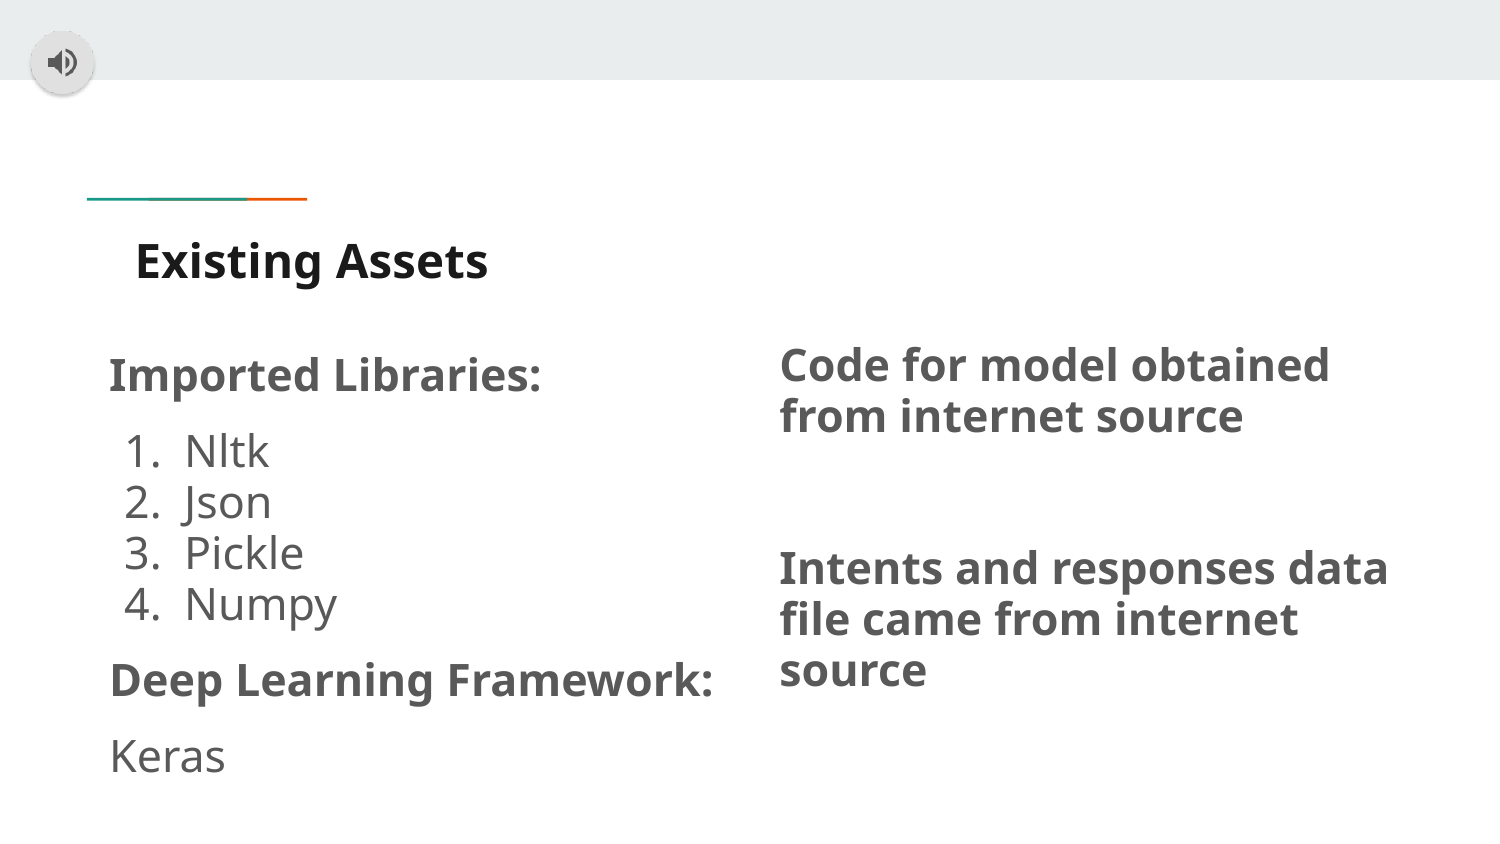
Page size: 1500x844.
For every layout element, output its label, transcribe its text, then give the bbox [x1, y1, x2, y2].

title Existing Assets [119, 216, 1381, 305]
picture [24, 24, 101, 101]
list Imported Libraries: Nltk Json Pickle Numpy Deep Learning Framework: Keras [94, 335, 750, 792]
list Code for model obtained from internet source Intents and responses data file came from internet source [764, 325, 1421, 782]
